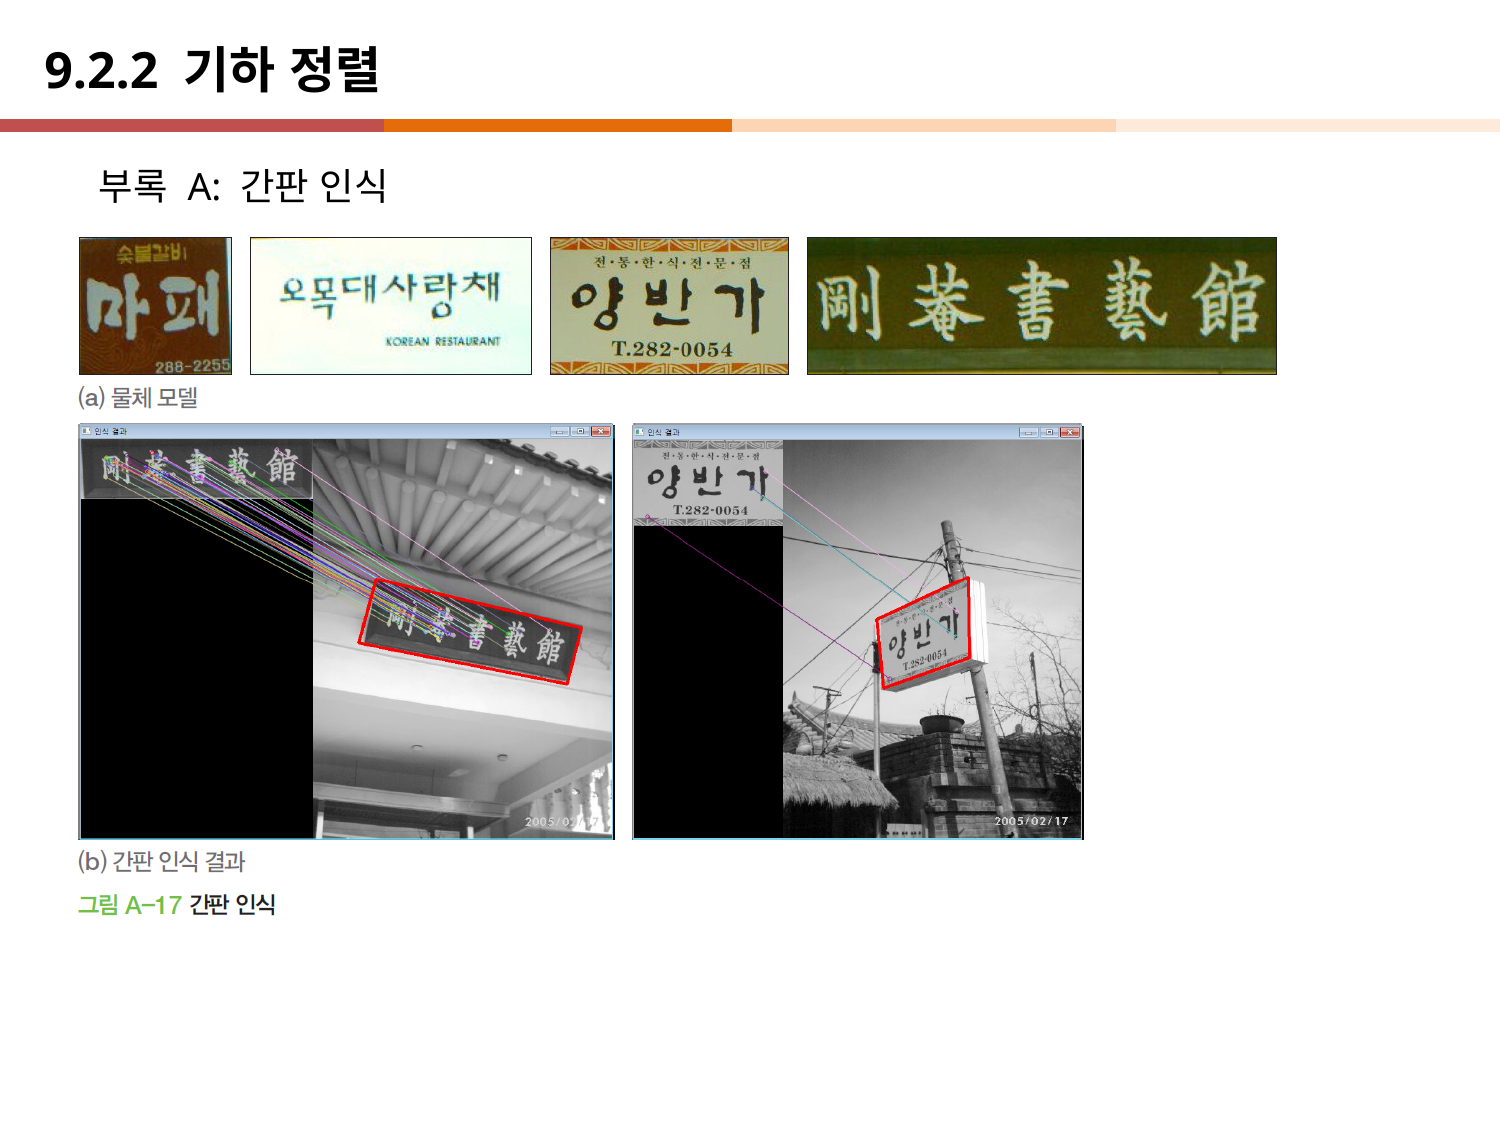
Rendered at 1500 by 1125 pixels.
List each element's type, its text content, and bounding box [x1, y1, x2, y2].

picture [72, 231, 1294, 929]
text_box 부록 A: 간판 인식 [84, 155, 404, 216]
title 9.2.2 기하 정렬 [29, 23, 1270, 114]
